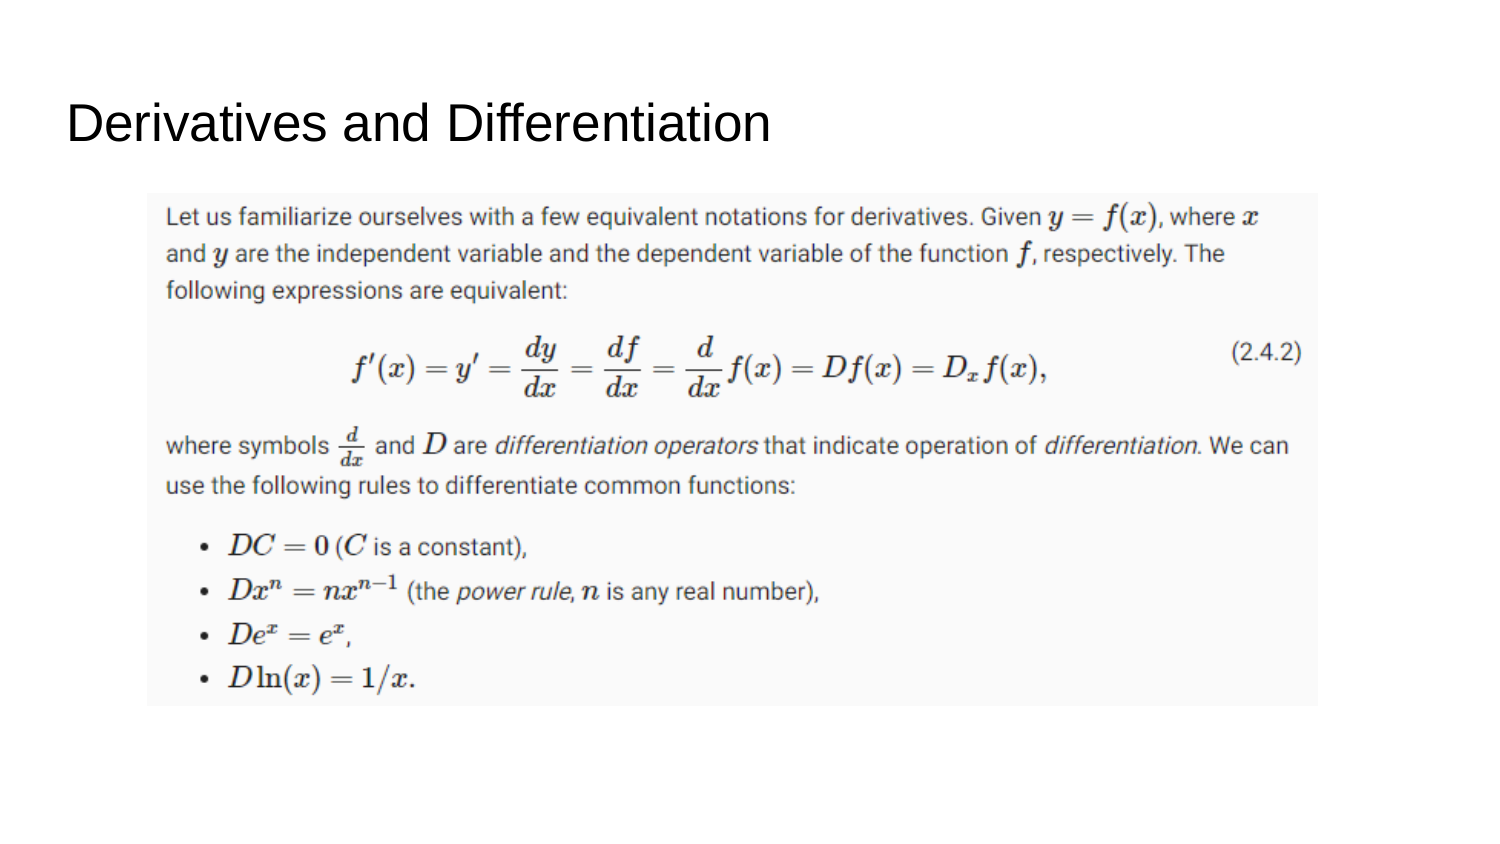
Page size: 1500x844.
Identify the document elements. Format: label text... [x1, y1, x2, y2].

picture [147, 193, 1318, 706]
title Derivatives and Differentiation [51, 72, 1449, 167]
